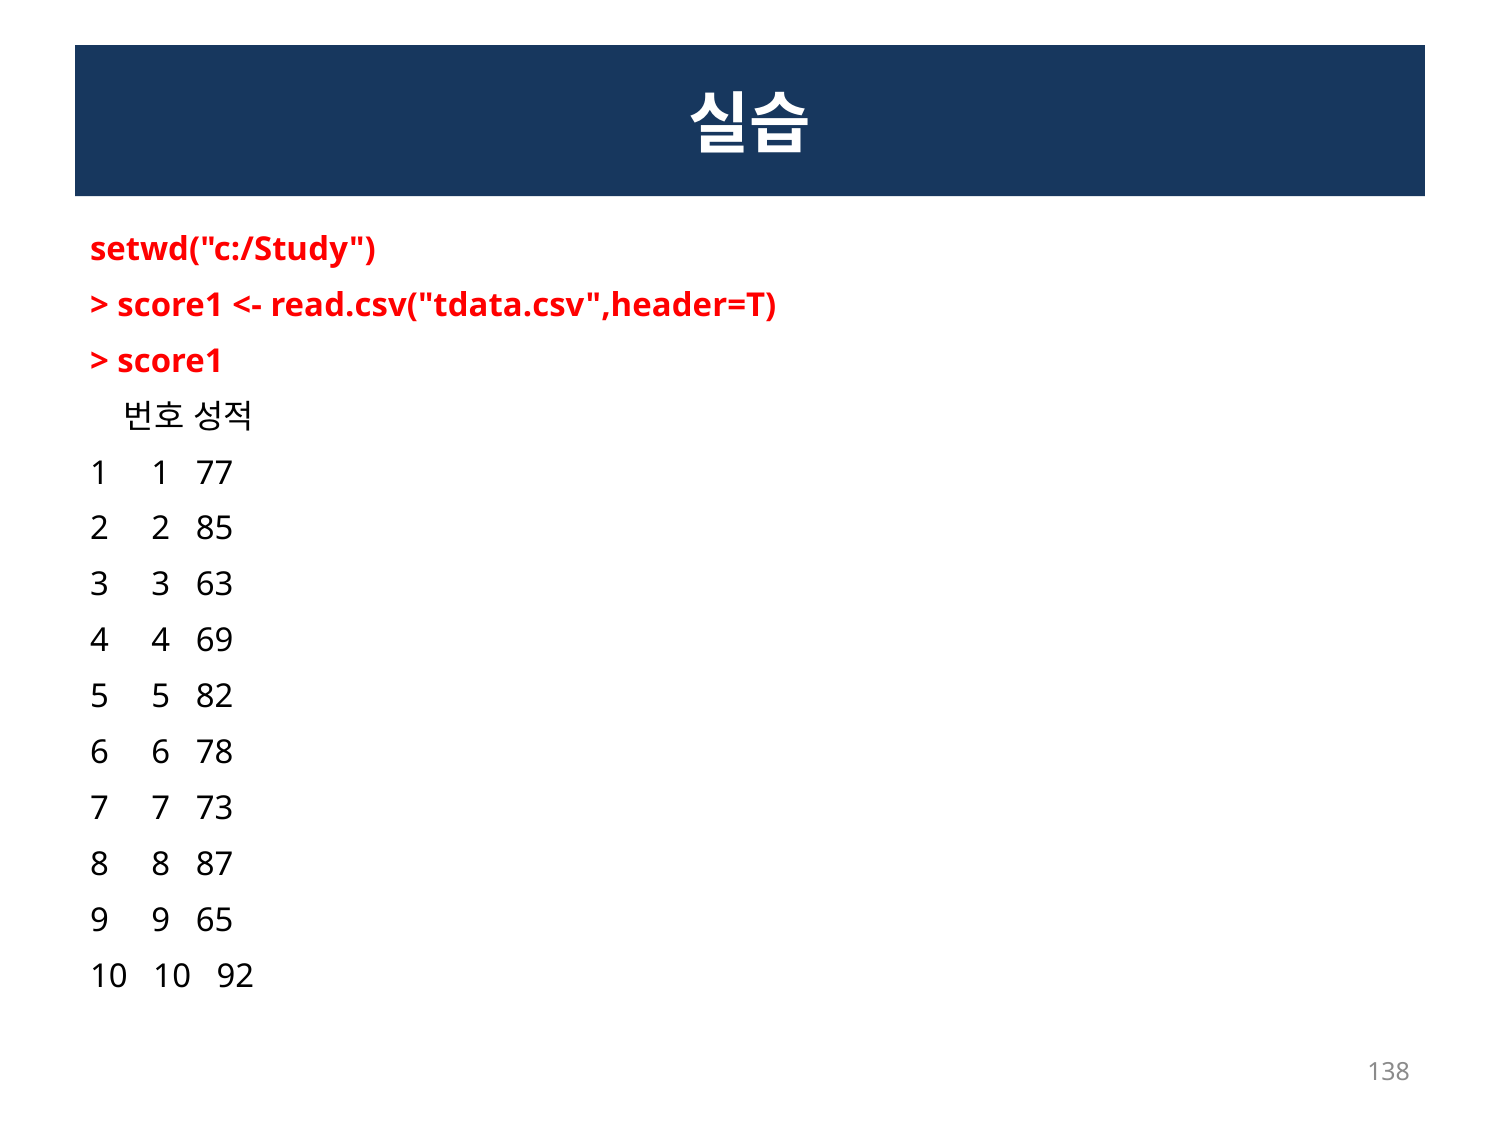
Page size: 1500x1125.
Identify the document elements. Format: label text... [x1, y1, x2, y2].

title 실습 [75, 45, 1425, 197]
slide_number 138 [1074, 1042, 1425, 1103]
list setwd("c:/Study") > score1 <- read.csv("tdata.csv",header=T) > score1 번호 성적 1 1 77 2 2 85 3 3 63 4 4 69 5 5 82 6 6 78 7 7 73 8 8 87 9 9 65 10 10 92 [75, 219, 1425, 1005]
